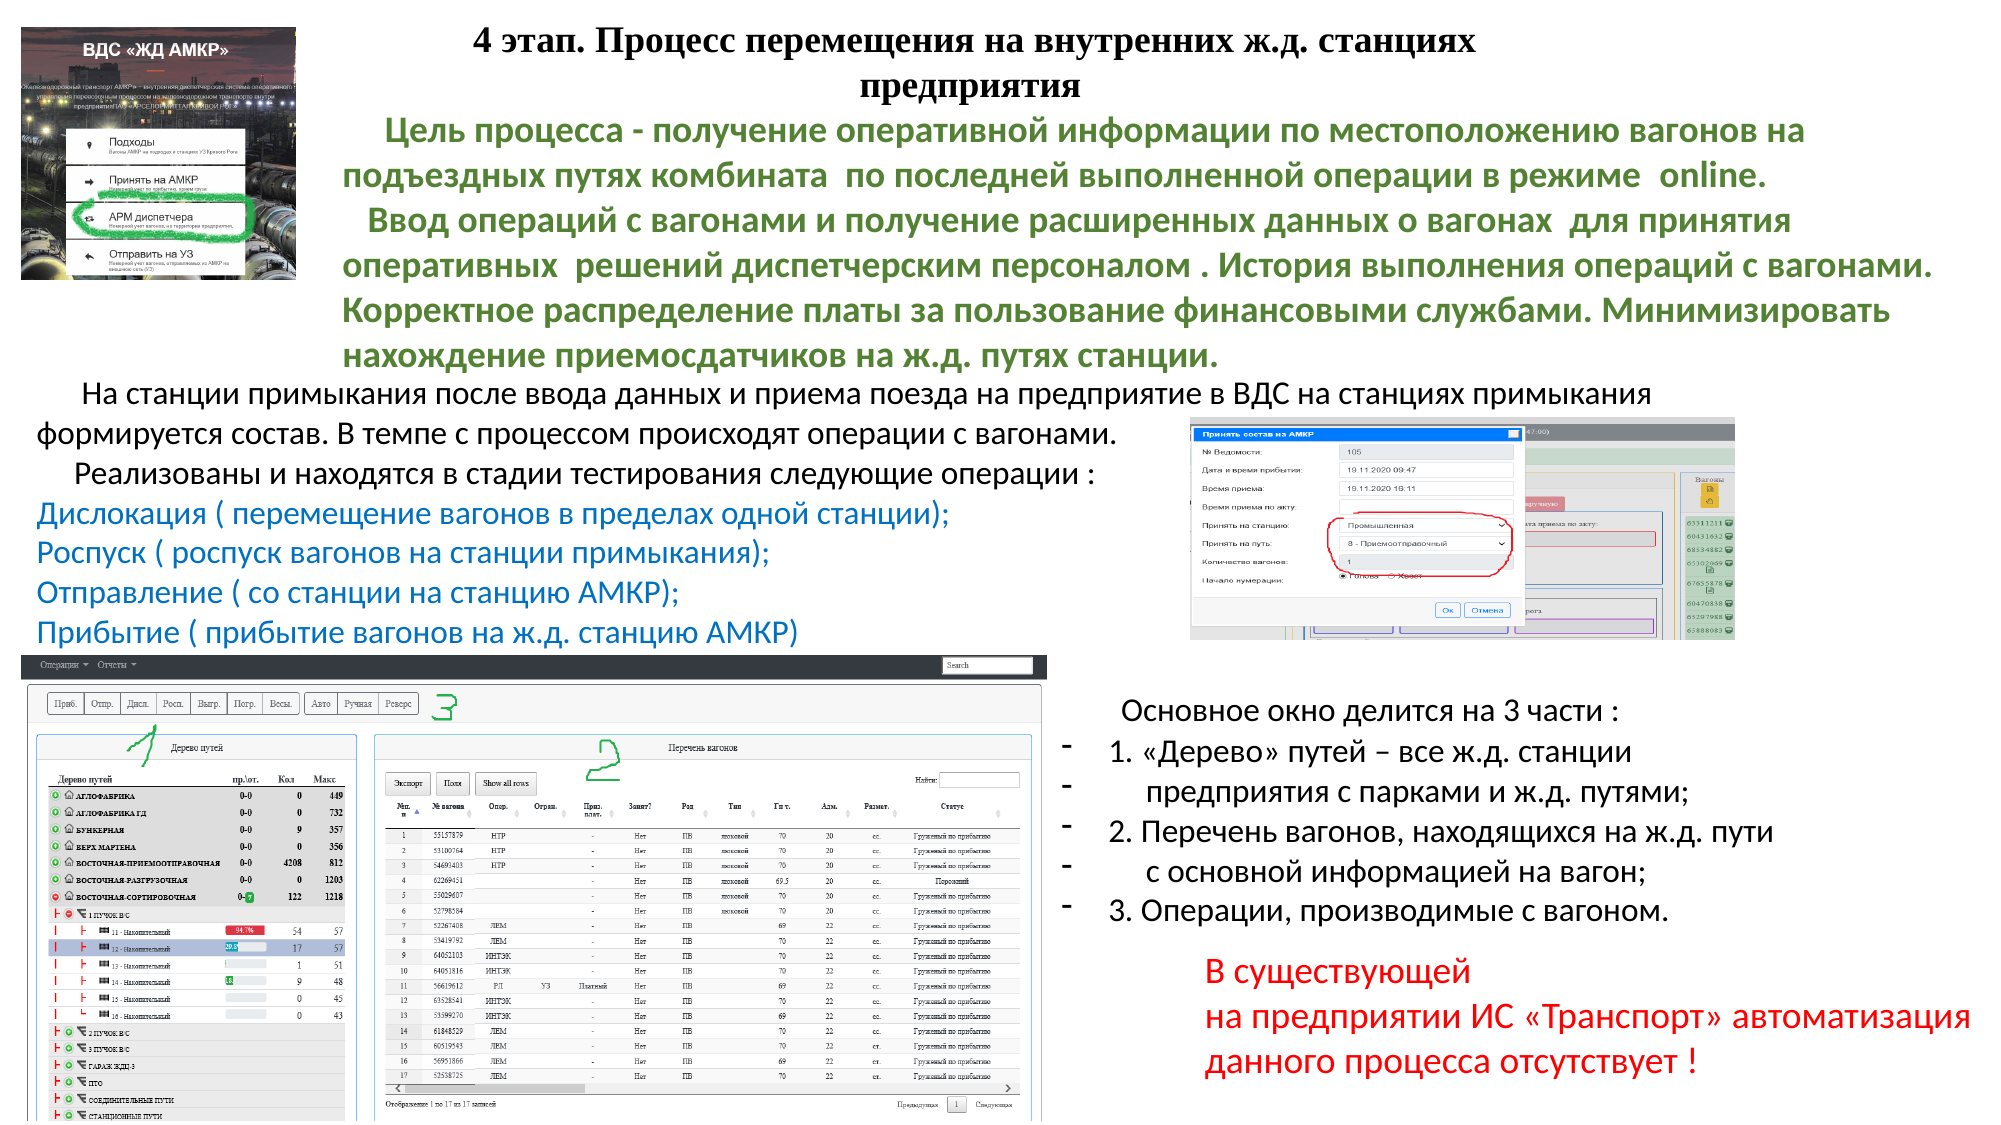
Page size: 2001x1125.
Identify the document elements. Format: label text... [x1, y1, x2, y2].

text_box Основное окно делится на 3 части : 1. «Дерево» путей – все ж.д. станции предприятия с парками и ж.д. путями; 2. Перечень вагонов, находящихся на ж.д. пути с основной информацией на вагон; 3. Операции, производимые с вагоном. [1047, 676, 2000, 936]
picture [21, 27, 296, 281]
text_box В существующей на предприятии ИС «Транспорт» автоматизация данного процесса отсутствует ! [1189, 939, 2000, 1089]
text_box Цель процесса - получение оперативной информации по местоположению вагонов на подъездных путях комбината по последней выполненной операции в режиме online. Ввод операций с вагонами и получение расширенных данных о вагонах для принятия оперативных решений диспетчерским персоналом . История выполнения операций с вагонами. Корректное распределение платы за пользование финансовыми службами. Минимизировать нахождение приемосдатчиков на ж.д. путях станции. [327, 97, 1968, 383]
text_box На станции примыкания после ввода данных и приема поезда на предприятие в ВДС на станциях примыкания формируется состав. В темпе с процессом происходят операции с вагонами. Реализованы и находятся в стадии тестирования следующие операции : Дислокация ( перемещение вагонов в пределах одной станции); Роспуск ( роспуск вагонов на станции примыкания); Отправление ( со станции на станцию АМКР); Прибытие ( прибытие вагонов на ж.д. станцию АМКР) [21, 363, 1687, 676]
picture [1189, 417, 1735, 640]
text_box 4 этап. Процесс перемещения на внутренних ж.д. станциях предприятия [366, 7, 1584, 97]
picture [21, 655, 1047, 1121]
